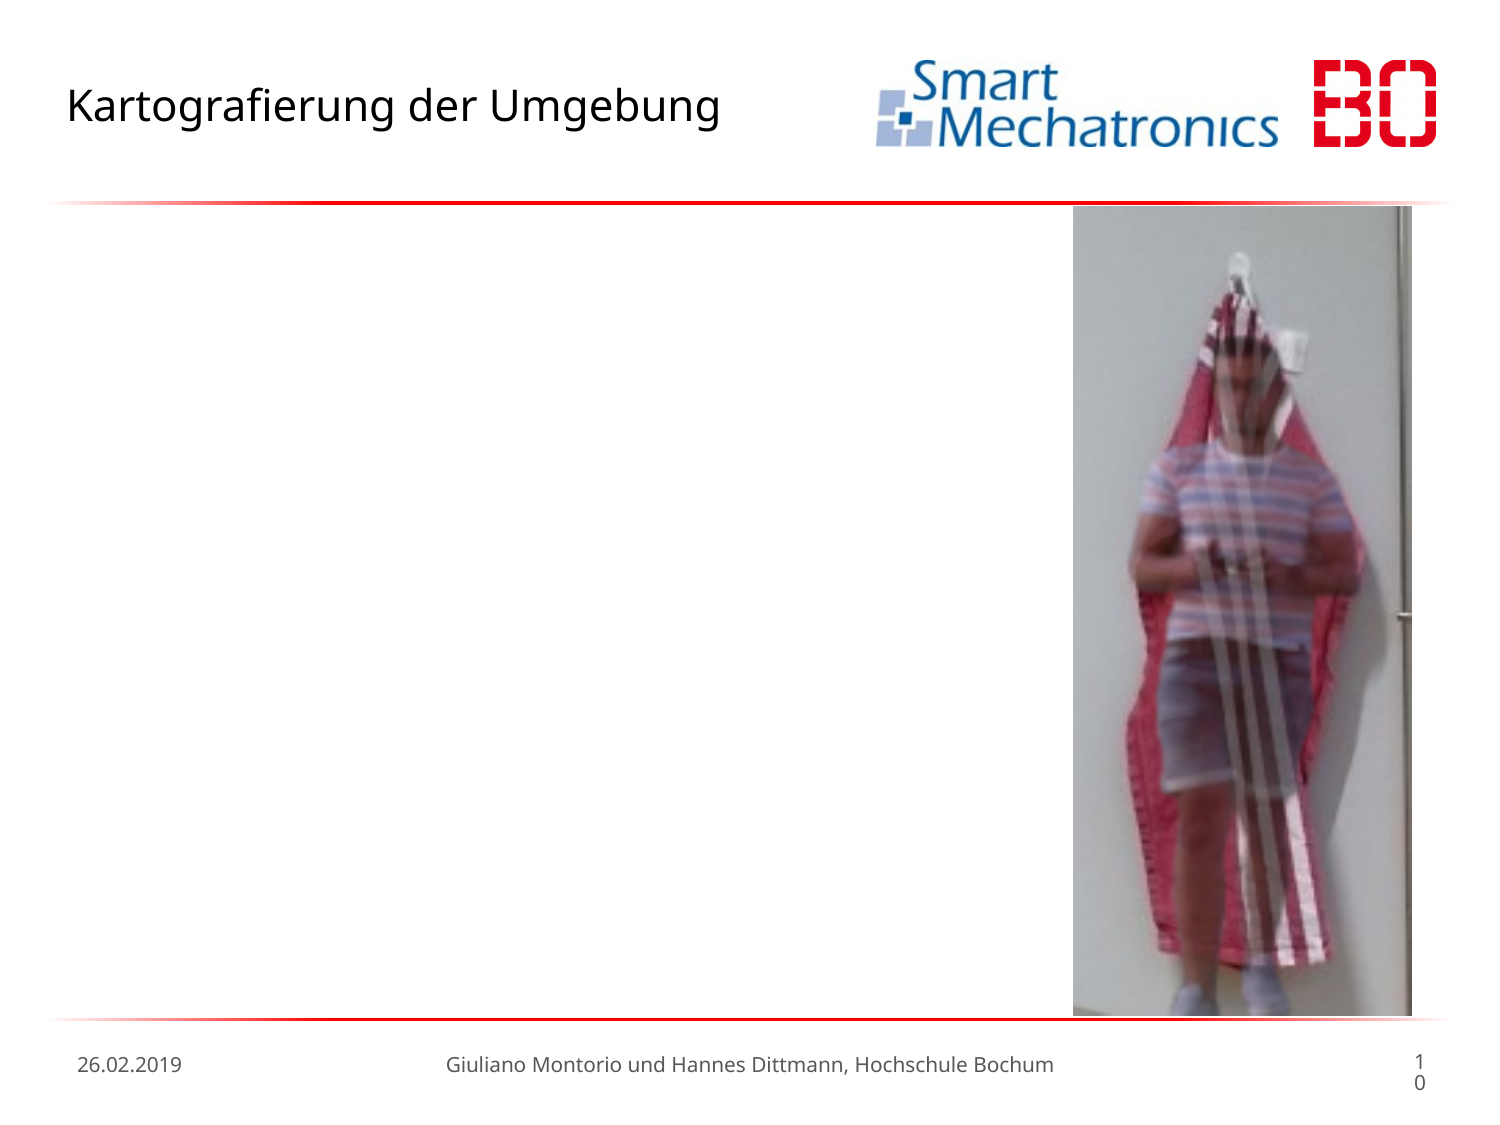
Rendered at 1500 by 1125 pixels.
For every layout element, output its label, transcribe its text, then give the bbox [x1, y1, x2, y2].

list Kartografierung der Umgebung [50, 15, 859, 193]
slide_number 10 [1398, 1032, 1453, 1094]
picture [46, 201, 1454, 205]
picture [1314, 60, 1436, 147]
picture [876, 60, 1278, 147]
picture [1073, 206, 1412, 1016]
